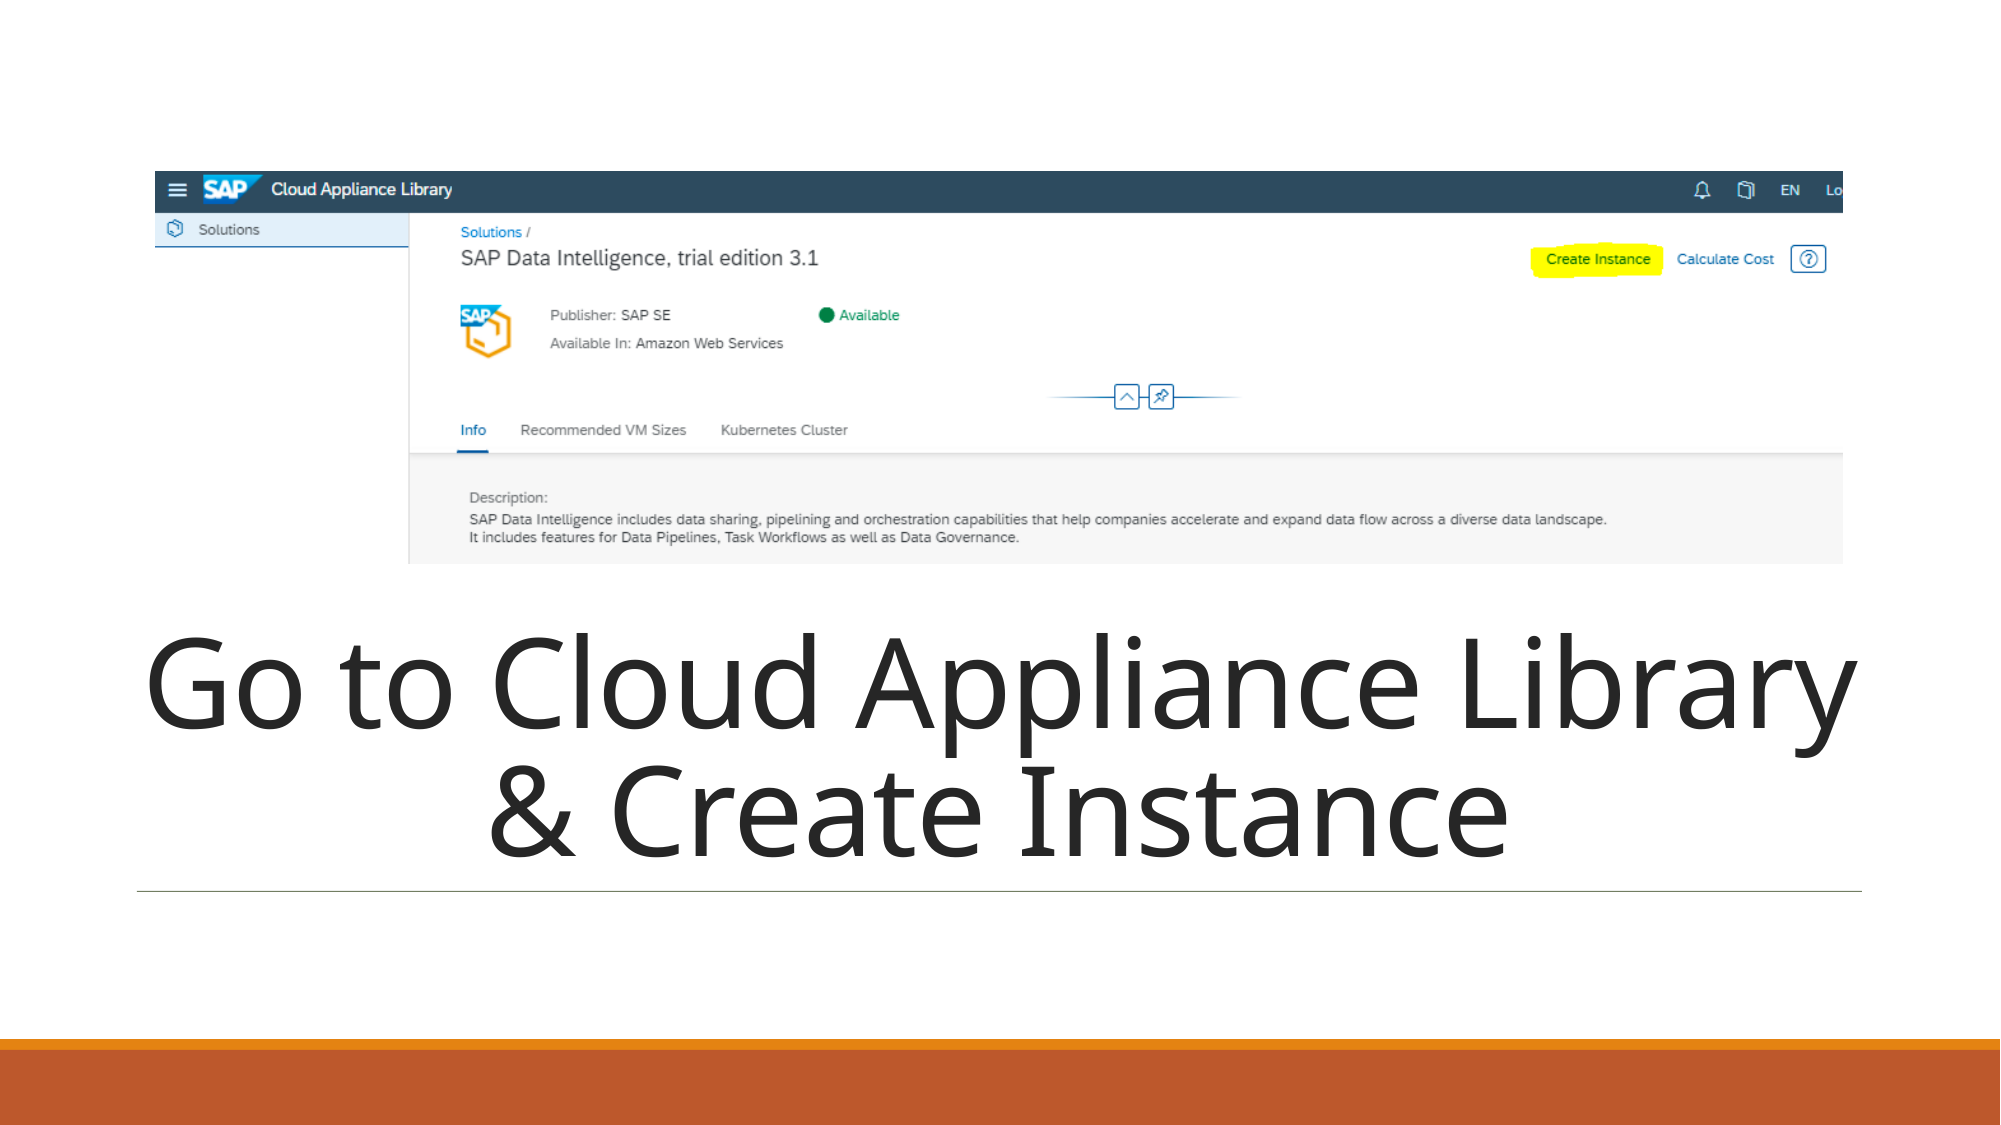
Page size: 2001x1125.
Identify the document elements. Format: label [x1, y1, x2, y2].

picture [154, 171, 1843, 565]
text_box [0, 0, 2000, 1038]
text_box [0, 1038, 2000, 1049]
text_box [0, 1049, 2000, 1125]
